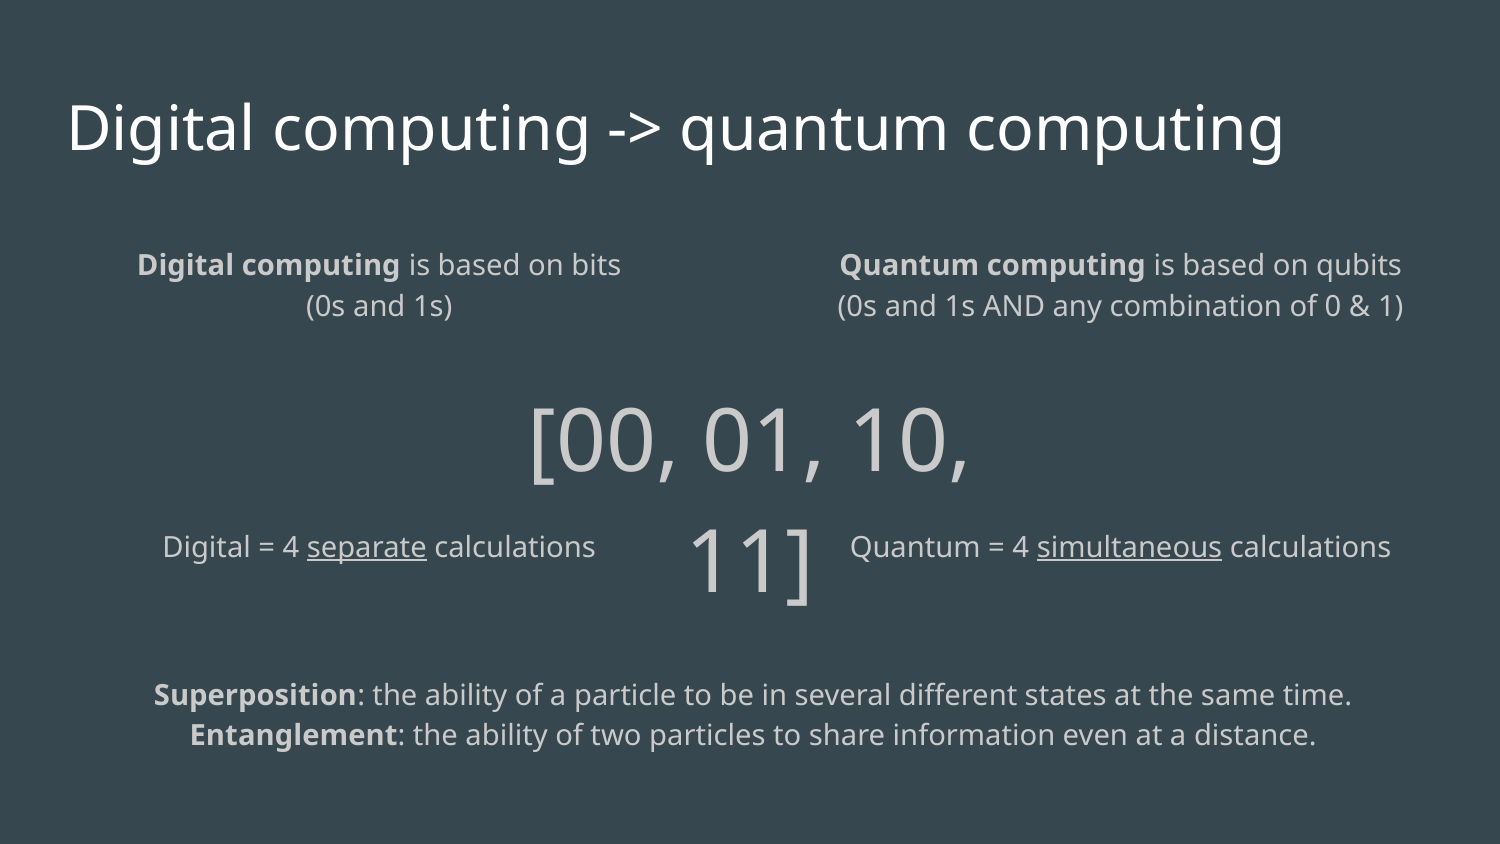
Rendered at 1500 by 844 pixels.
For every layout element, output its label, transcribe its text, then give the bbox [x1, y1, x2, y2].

list Quantum computing is based on qubits (0s and 1s AND any combination of 0 & 1) Quantum = 4 simultaneous calculations [792, 226, 1449, 656]
text_box Superposition: the ability of a particle to be in several different states at the same time. Entanglement: the ability of two particles to share information even at a distance. [58, 656, 1449, 767]
text_box [00, 01, 10, 11] [473, 353, 1027, 625]
title Digital computing -> quantum computing [51, 72, 1449, 167]
list Digital computing is based on bits (0s and 1s) Digital = 4 separate calculations [51, 226, 708, 750]
